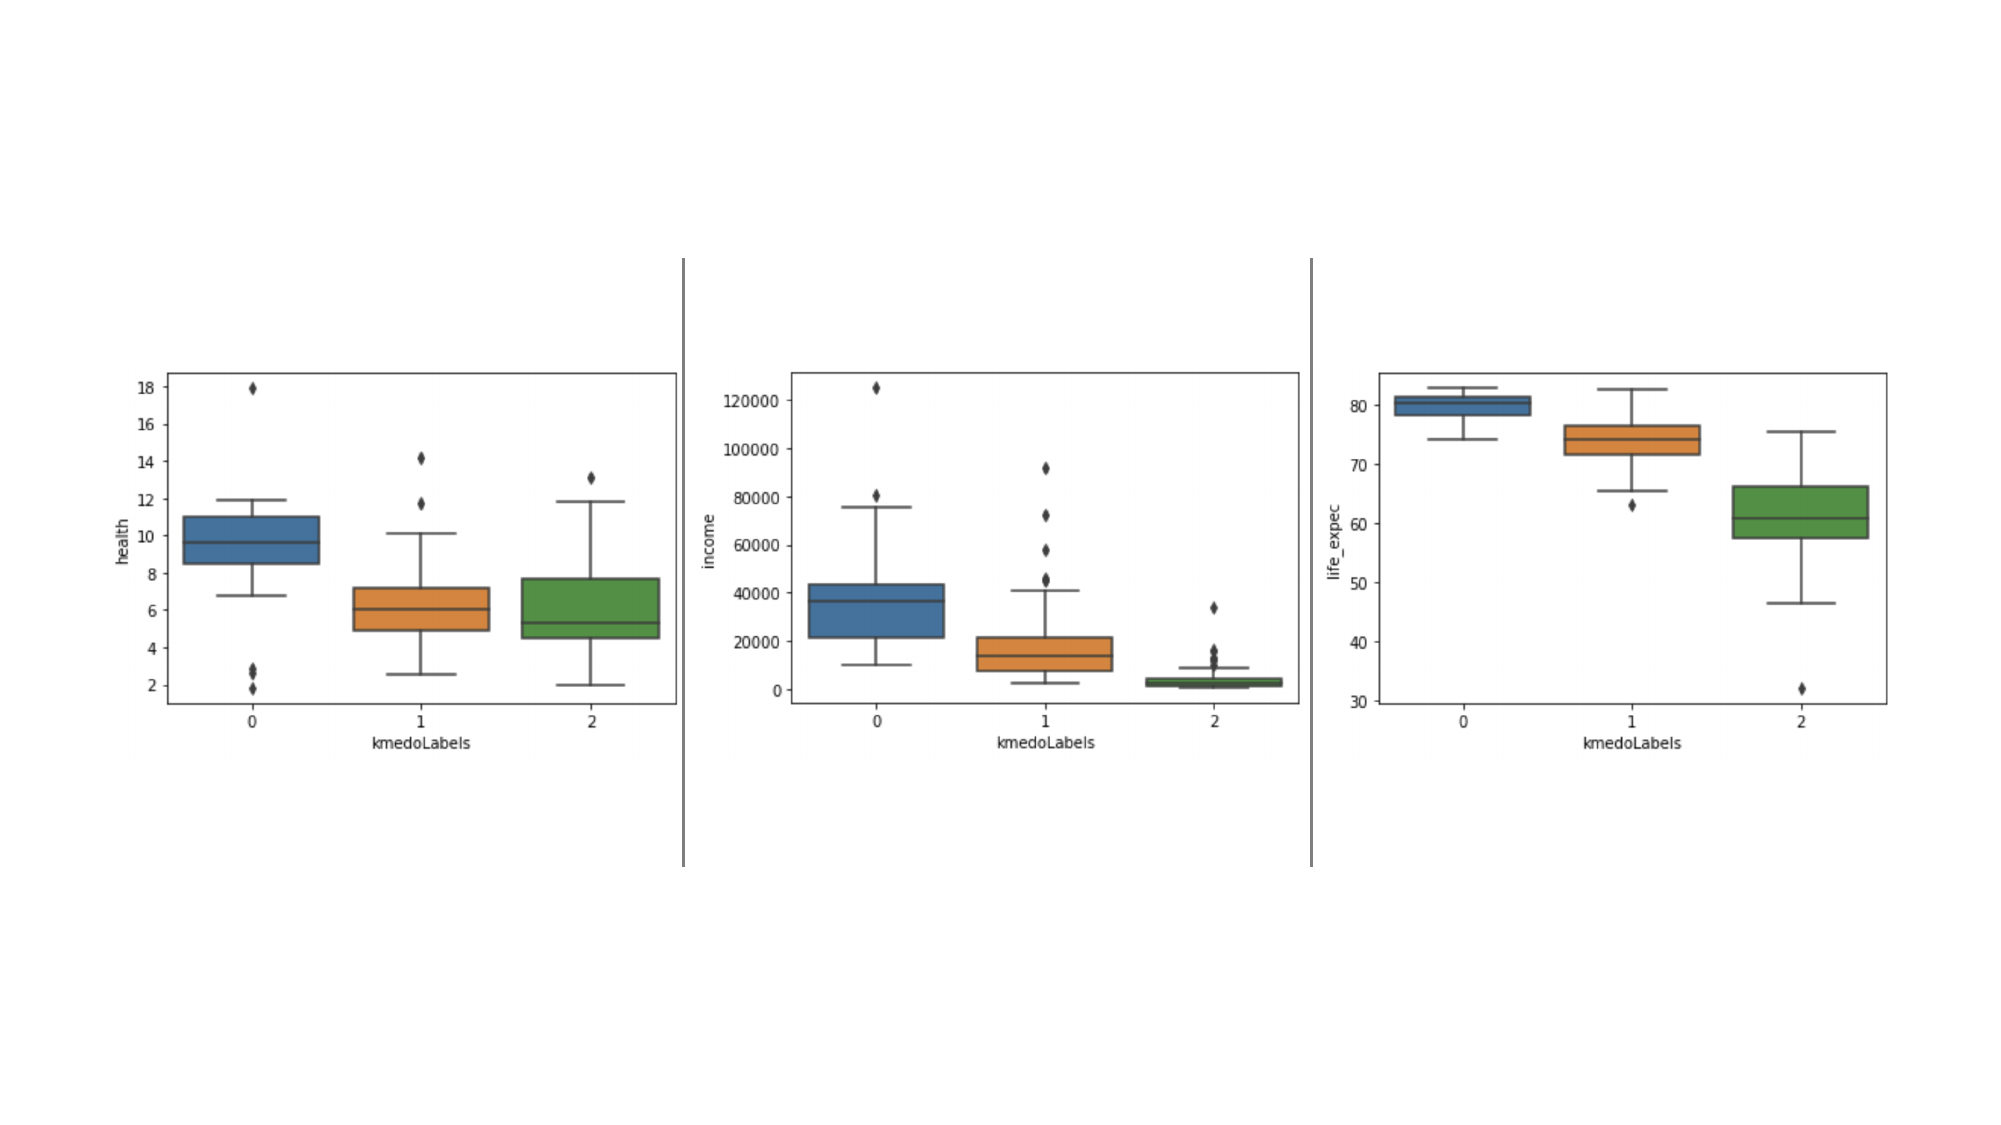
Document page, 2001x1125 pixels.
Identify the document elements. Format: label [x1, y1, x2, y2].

picture [693, 364, 1307, 760]
picture [106, 364, 683, 760]
picture [1316, 364, 1894, 761]
